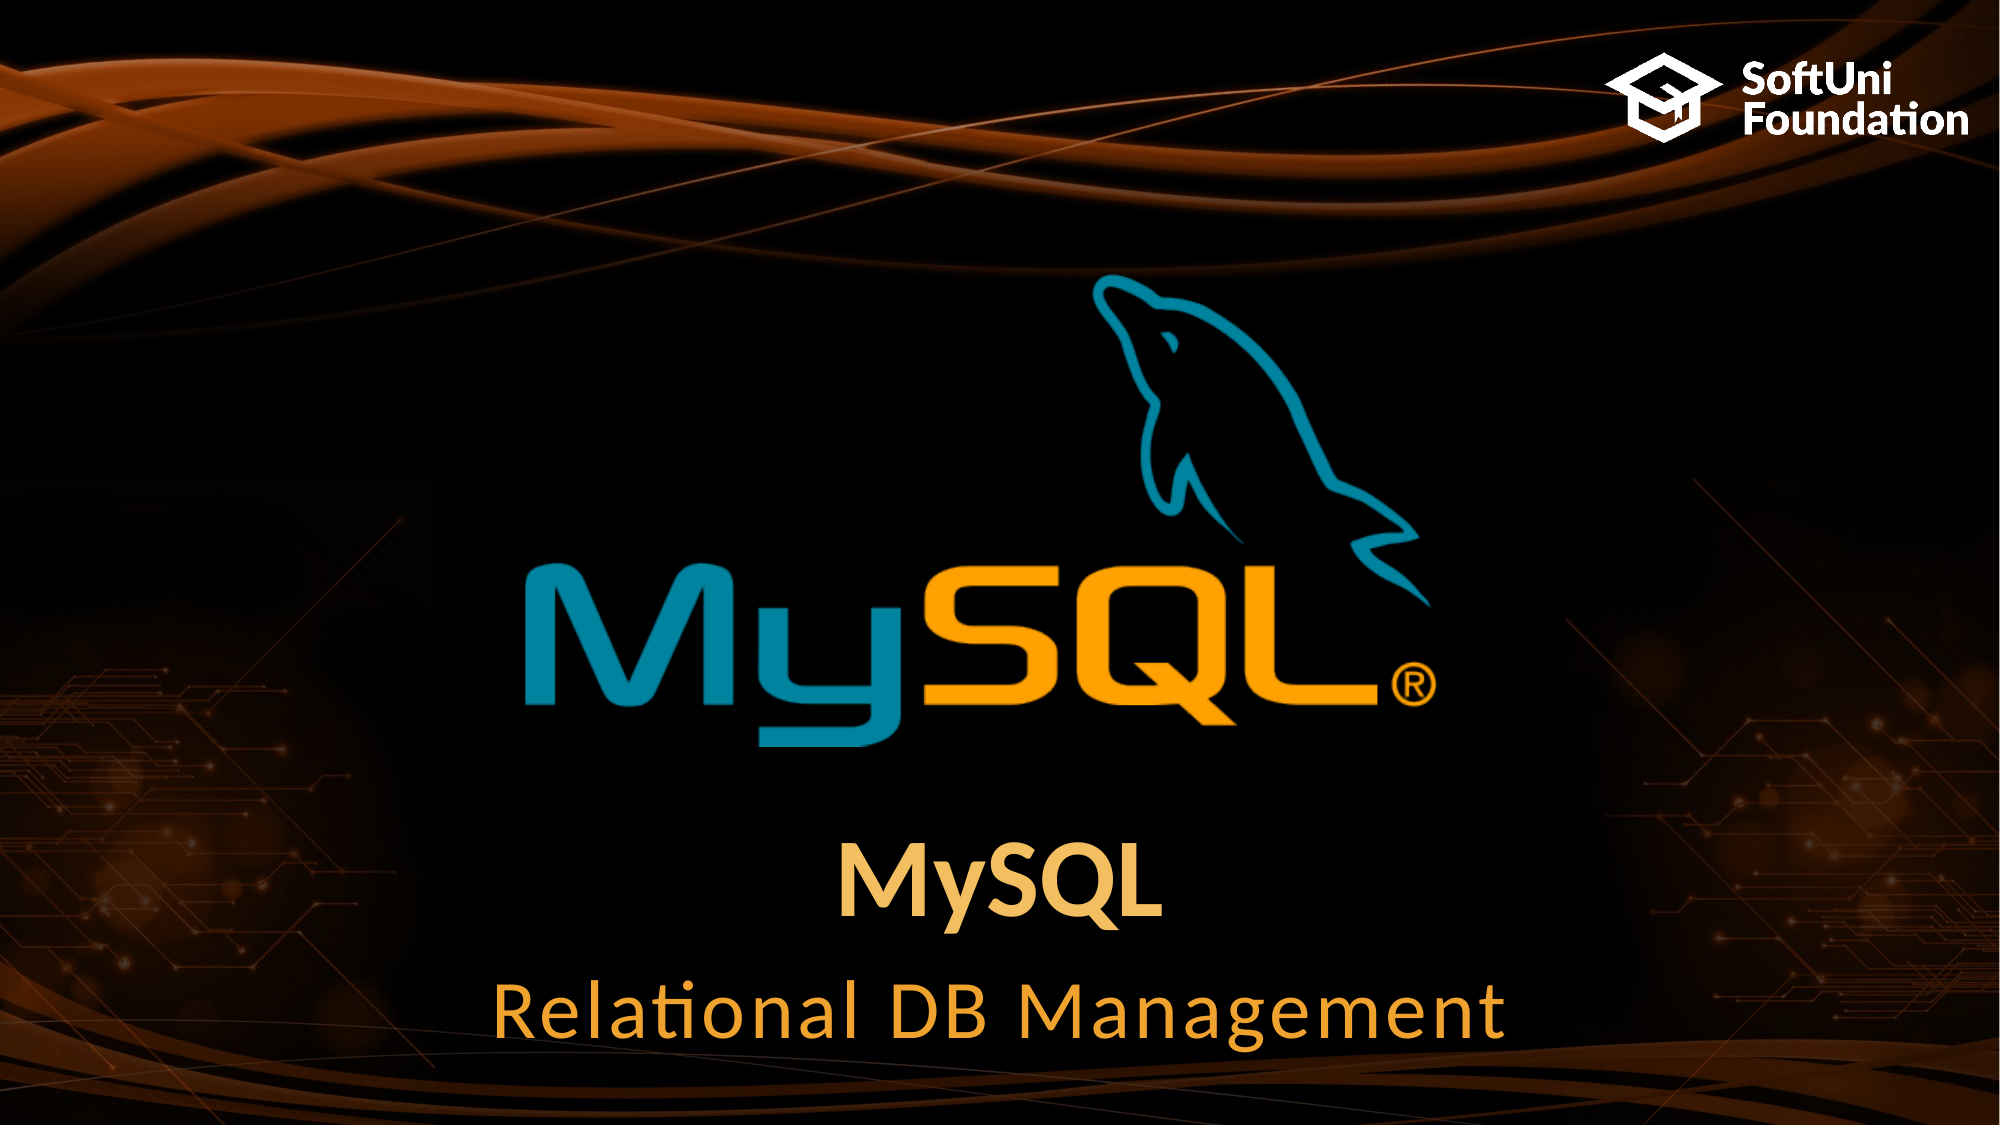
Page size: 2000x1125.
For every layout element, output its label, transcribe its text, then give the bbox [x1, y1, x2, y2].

picture [0, 0, 2000, 1125]
title MySQL [149, 812, 1850, 944]
list Relational DB Management [149, 944, 1850, 1062]
